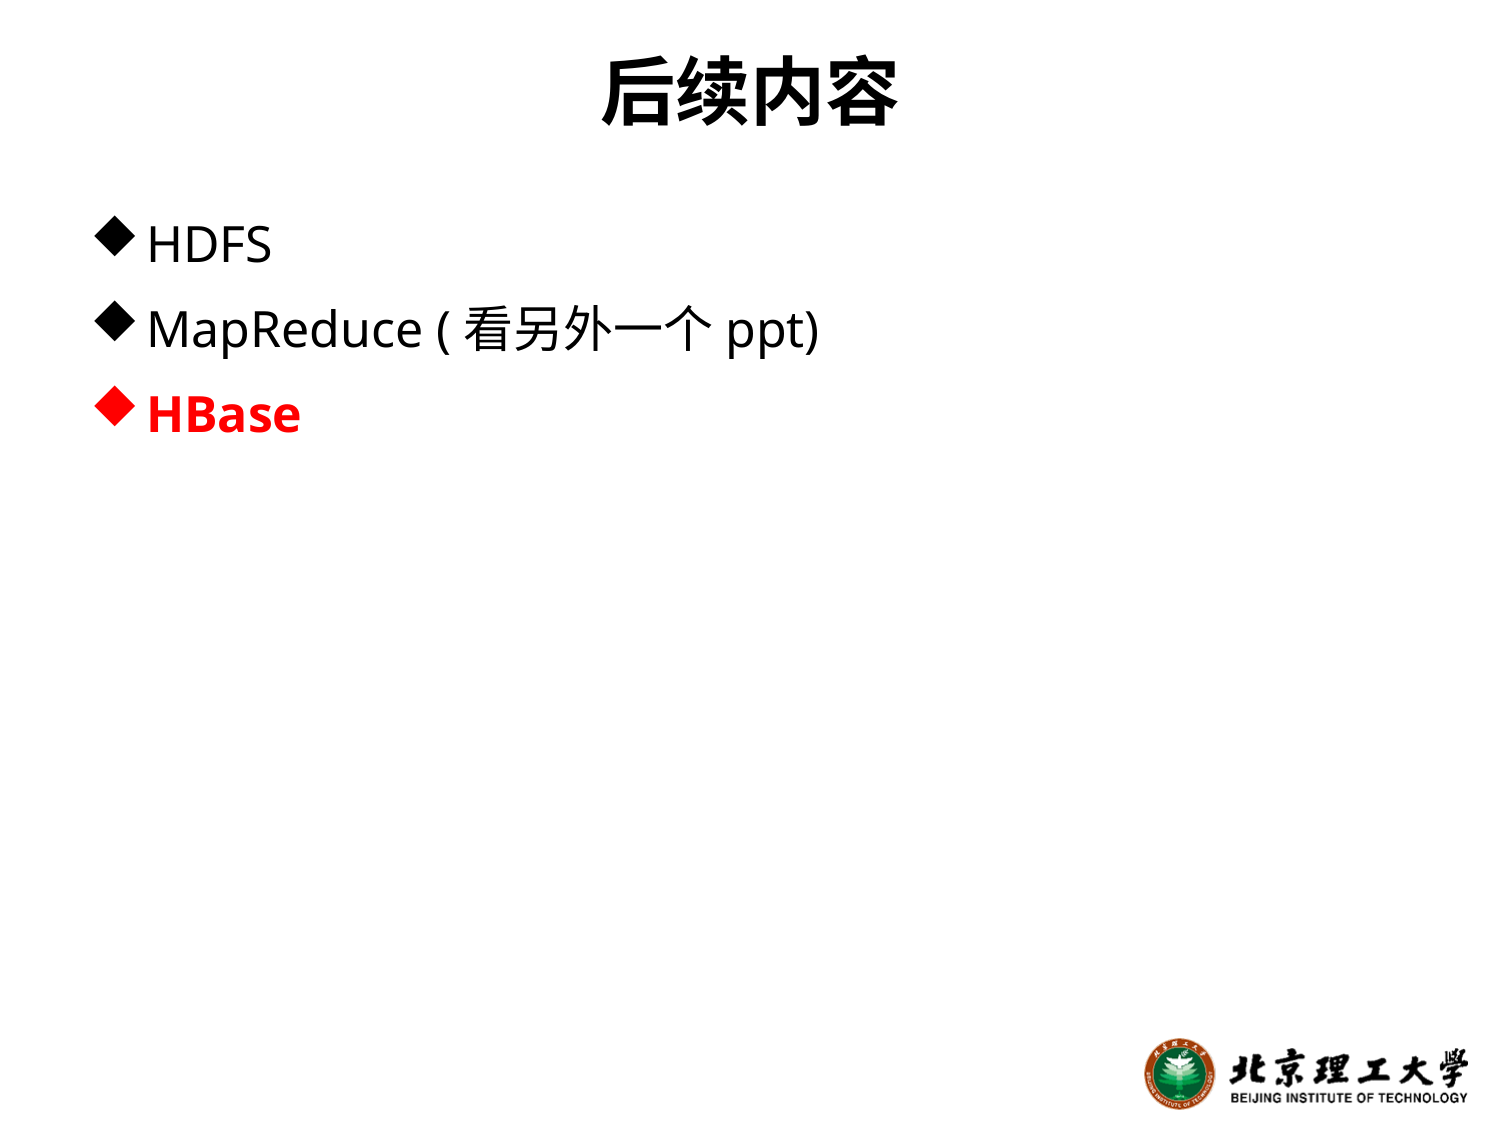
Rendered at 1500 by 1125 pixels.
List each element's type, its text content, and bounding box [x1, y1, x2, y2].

title 后续内容 [76, 17, 1425, 163]
list HDFS MapReduce (看另外一个ppt) HBase [75, 190, 1425, 1005]
picture [1144, 1038, 1468, 1110]
